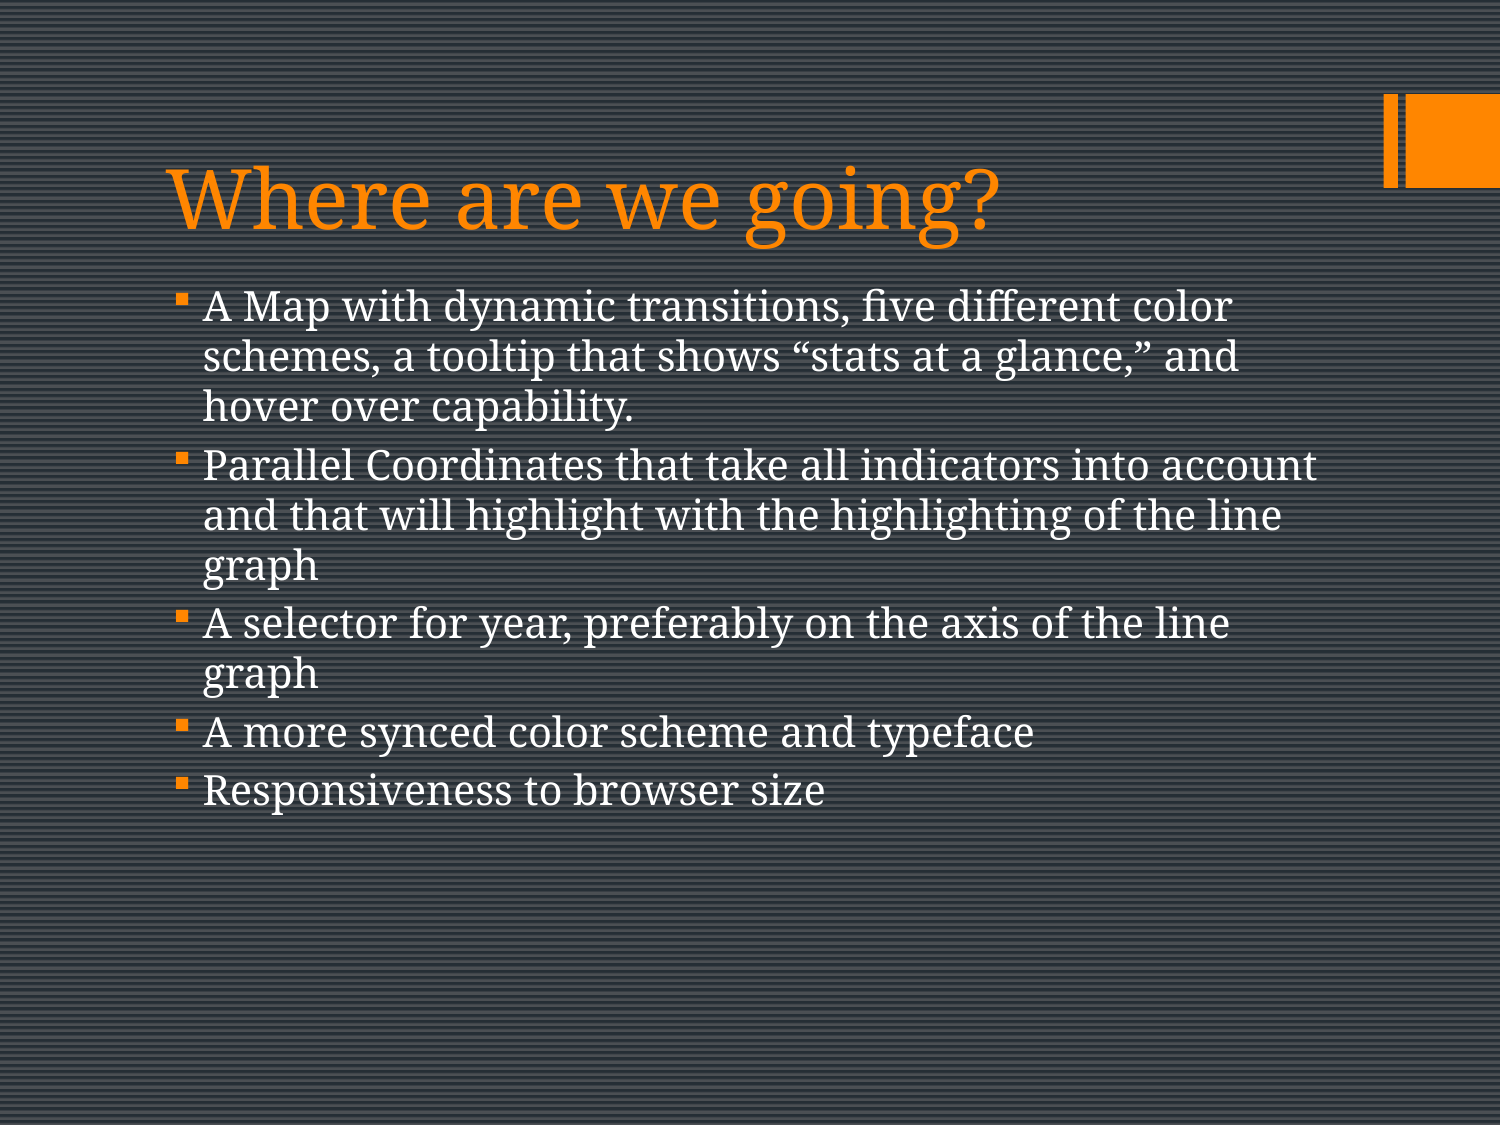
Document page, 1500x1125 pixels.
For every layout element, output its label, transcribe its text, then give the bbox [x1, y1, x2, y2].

list A Map with dynamic transitions, five different color schemes, a tooltip that shows “stats at a glance,” and hover over capability. Parallel Coordinates that take all indicators into account and that will highlight with the highlighting of the line graph A selector for year, preferably on the axis of the line graph A more synced color scheme and typeface Responsiveness to browser size [150, 272, 1350, 1029]
title Where are we going? [150, 64, 1350, 254]
